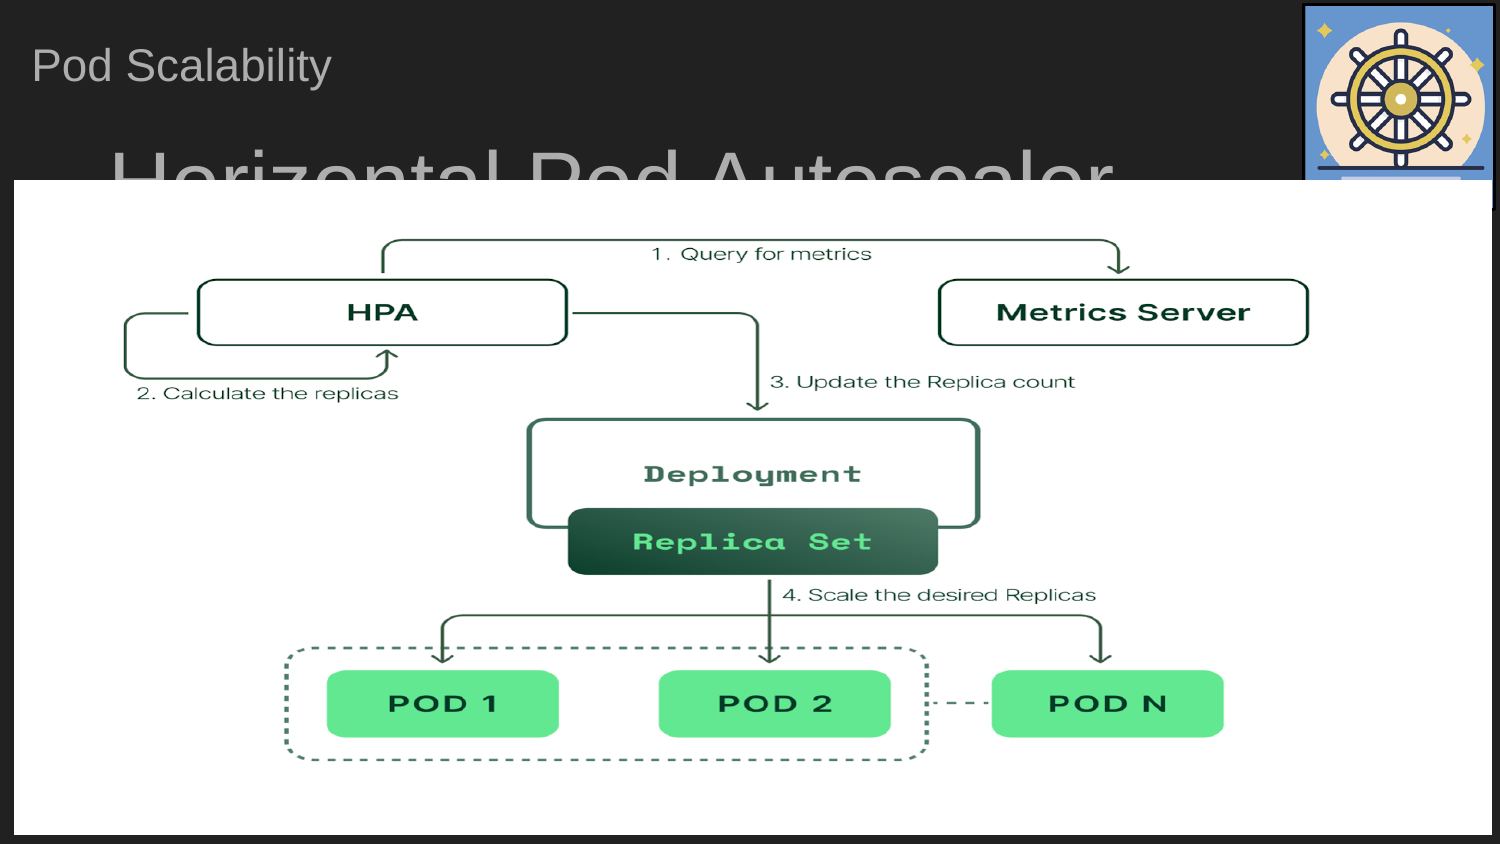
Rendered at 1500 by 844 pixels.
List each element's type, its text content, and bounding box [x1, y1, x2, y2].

picture [14, 5, 1494, 836]
text_box Horizontal Pod Autoscaler [93, 58, 1214, 179]
text_box Pod Scalability [16, 0, 406, 106]
